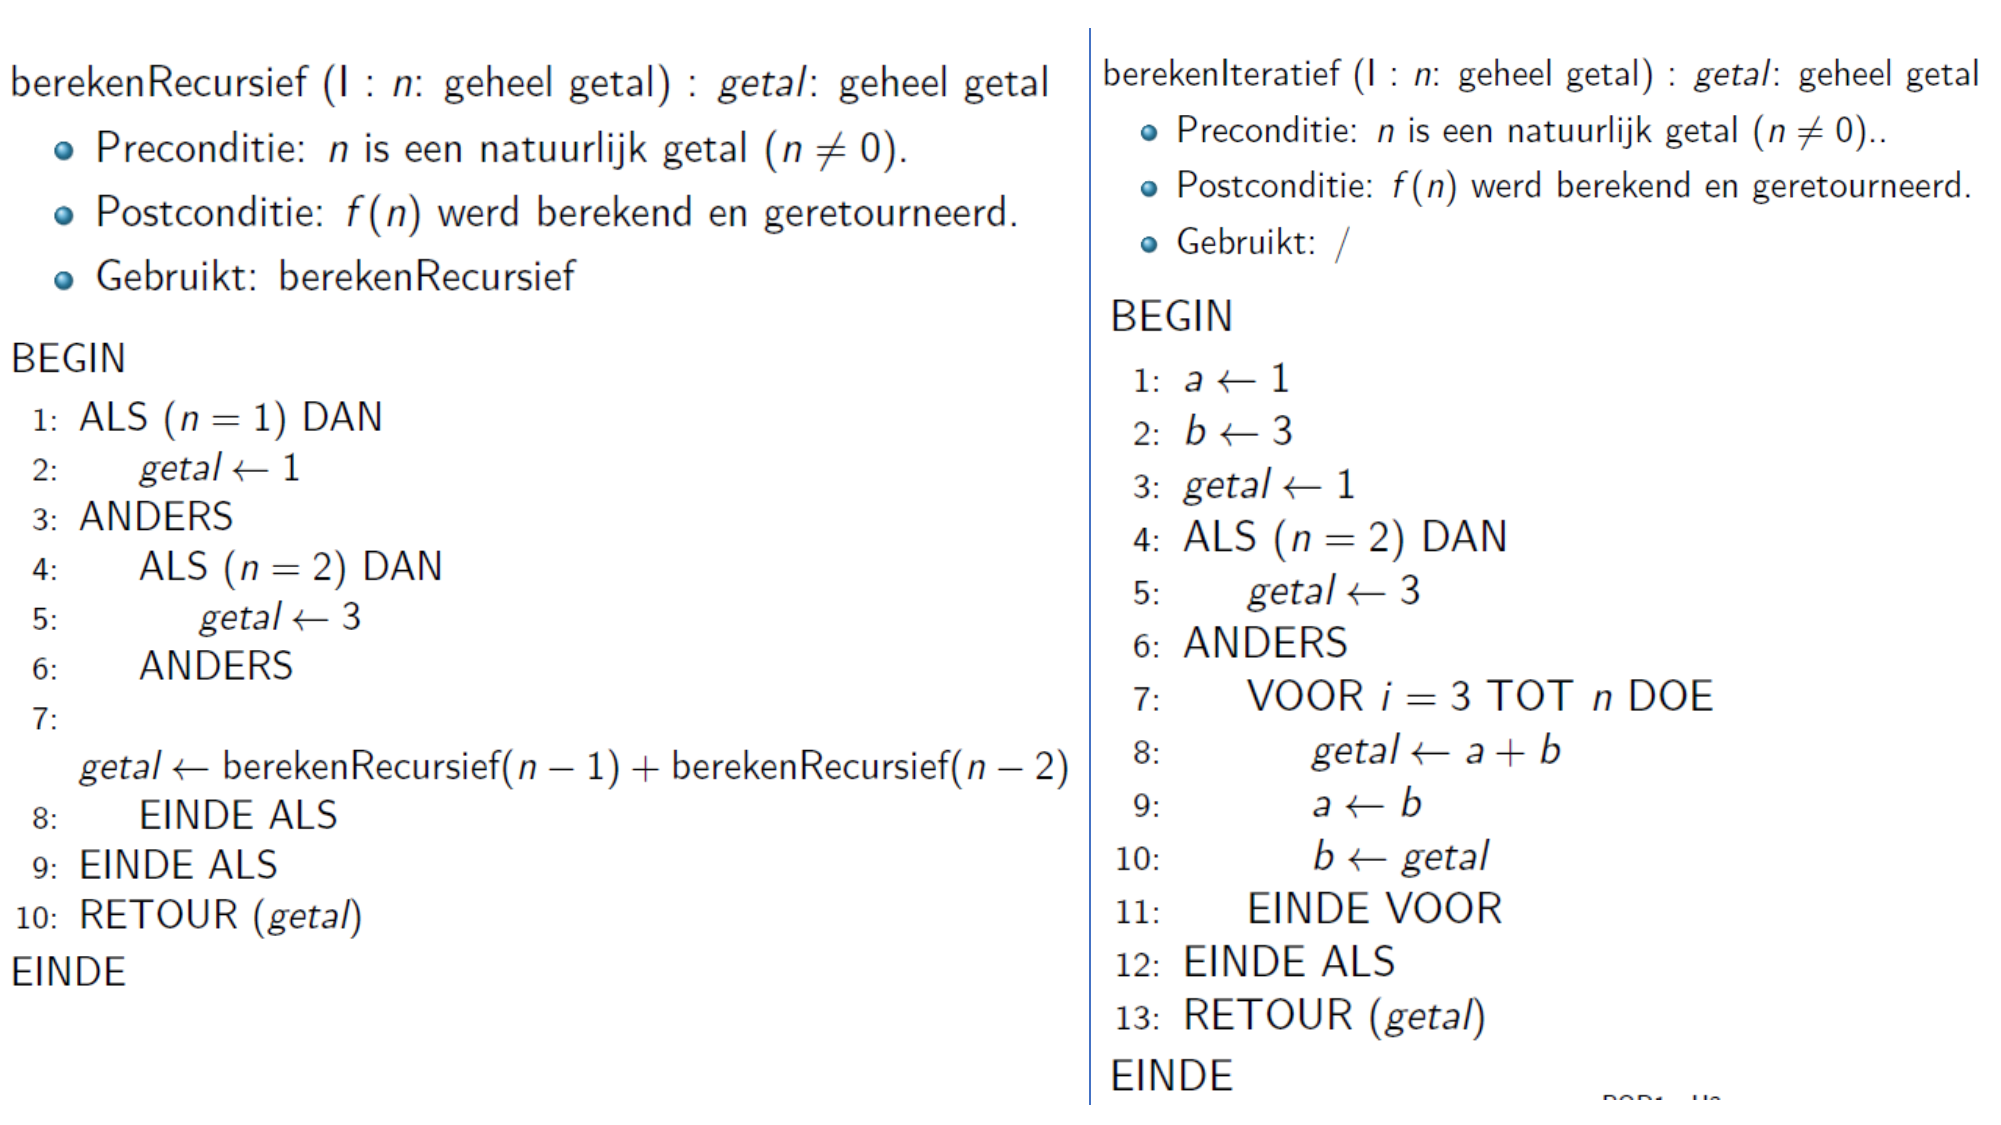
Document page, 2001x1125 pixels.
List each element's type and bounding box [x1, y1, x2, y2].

picture [0, 48, 1058, 300]
picture [0, 324, 1072, 996]
picture [1094, 48, 1987, 270]
picture [1094, 278, 1727, 1100]
